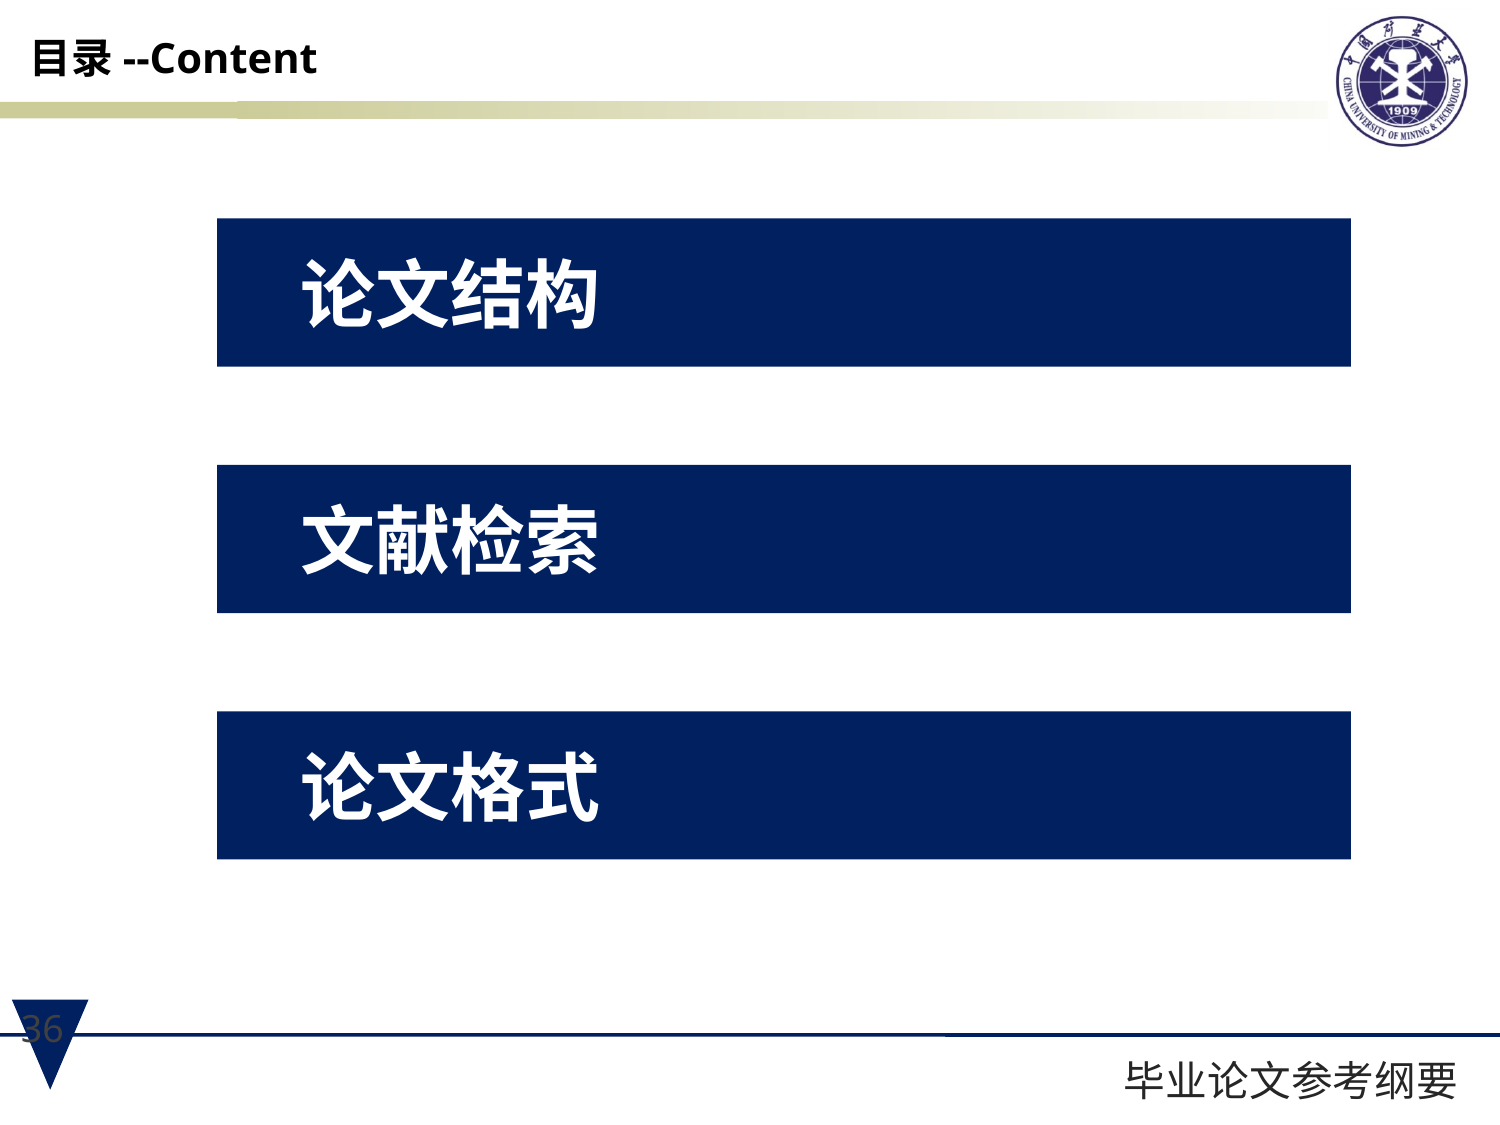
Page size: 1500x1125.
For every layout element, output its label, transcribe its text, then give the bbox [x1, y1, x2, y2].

picture [1328, 114, 1475, 154]
text_box 论文结构 [215, 216, 1353, 369]
text_box 文献检索 [215, 463, 1353, 615]
text_box 论文格式 [215, 709, 1353, 862]
text_box 目录--Content [14, 0, 1497, 114]
